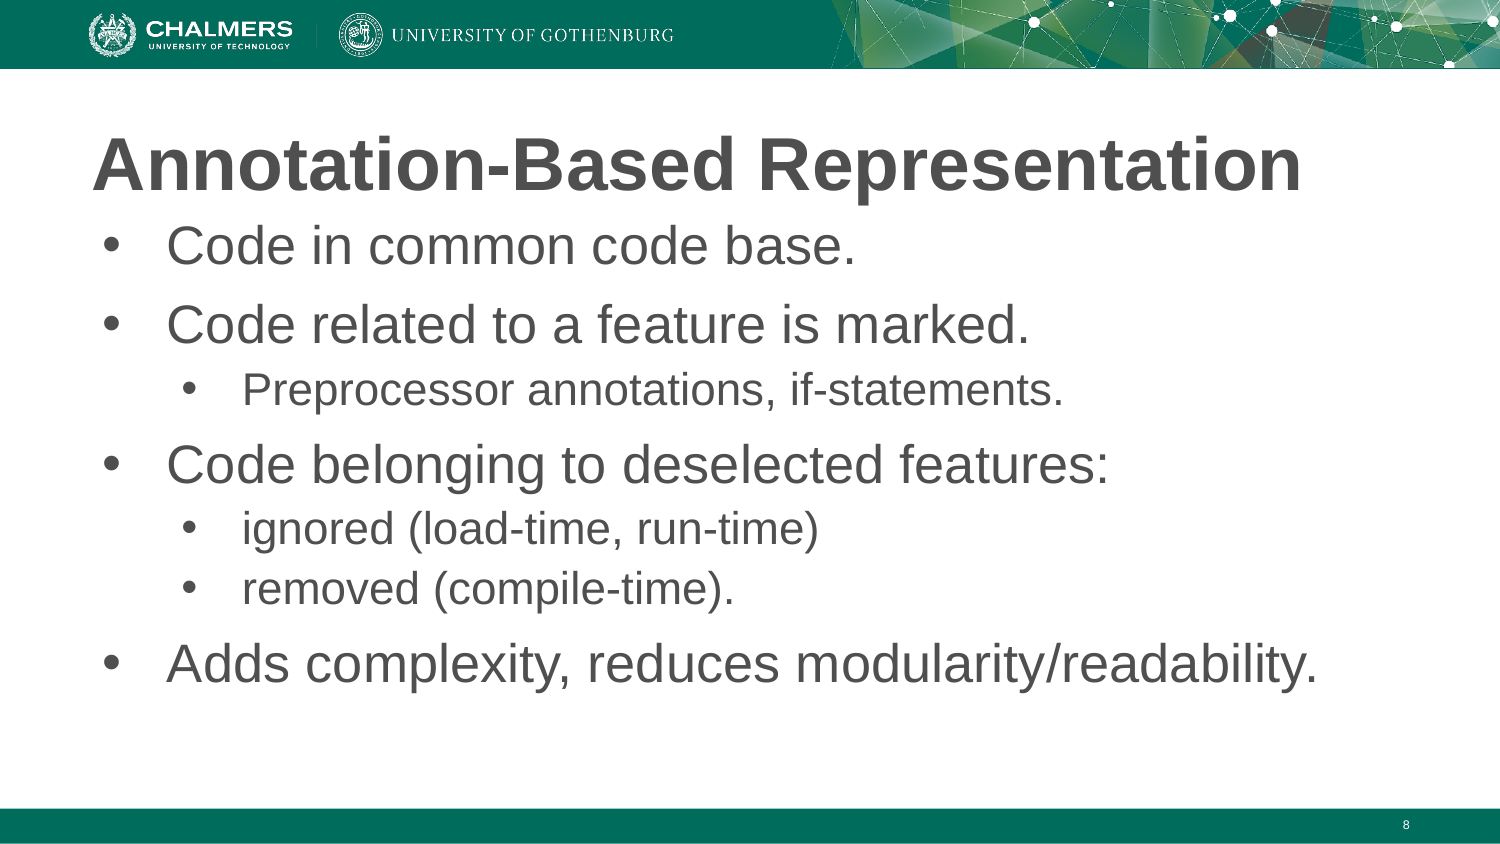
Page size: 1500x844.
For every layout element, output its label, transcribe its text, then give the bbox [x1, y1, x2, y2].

picture [64, 0, 696, 85]
picture [759, 0, 1500, 68]
slide_number ‹#› [1074, 809, 1425, 844]
title Annotation-Based Representation [76, 100, 1425, 210]
list Code in common code base. Code related to a feature is marked. Preprocessor annotations, if-statements. Code belonging to deselected features: ignored (load-time, run-time) removed (compile-time). Adds complexity, reduces modularity/readability. [76, 210, 1425, 782]
